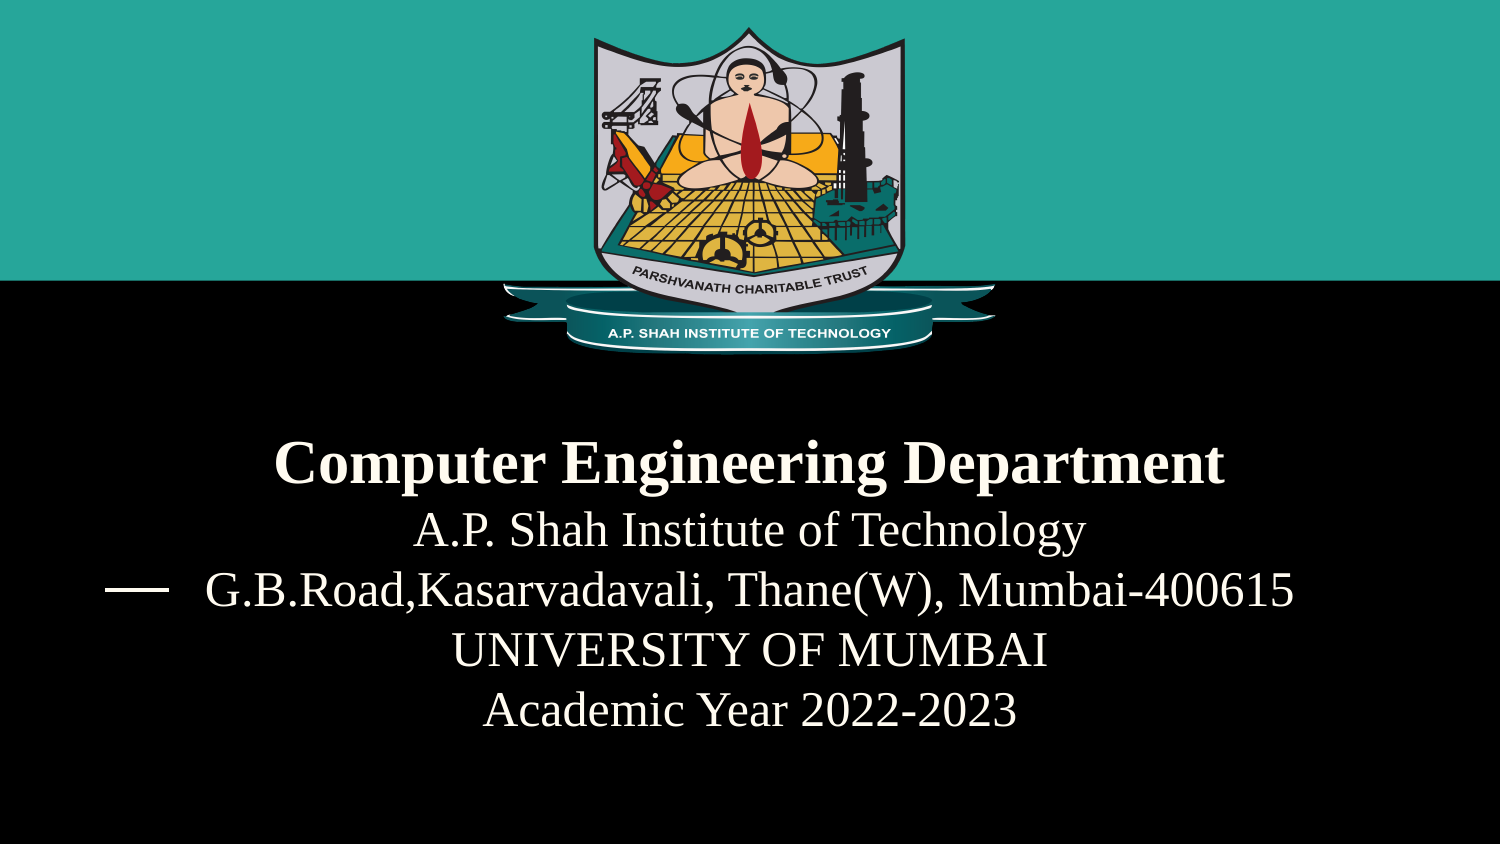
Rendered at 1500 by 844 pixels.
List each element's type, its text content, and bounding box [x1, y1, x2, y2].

title Computer Engineering Department A.P. Shah Institute of Technology G.B.Road,Kasarvadavali, Thane(W), Mumbai-400615 UNIVERSITY OF MUMBAI Academic Year 2022-2023 [84, 365, 1416, 752]
picture [503, 27, 997, 356]
